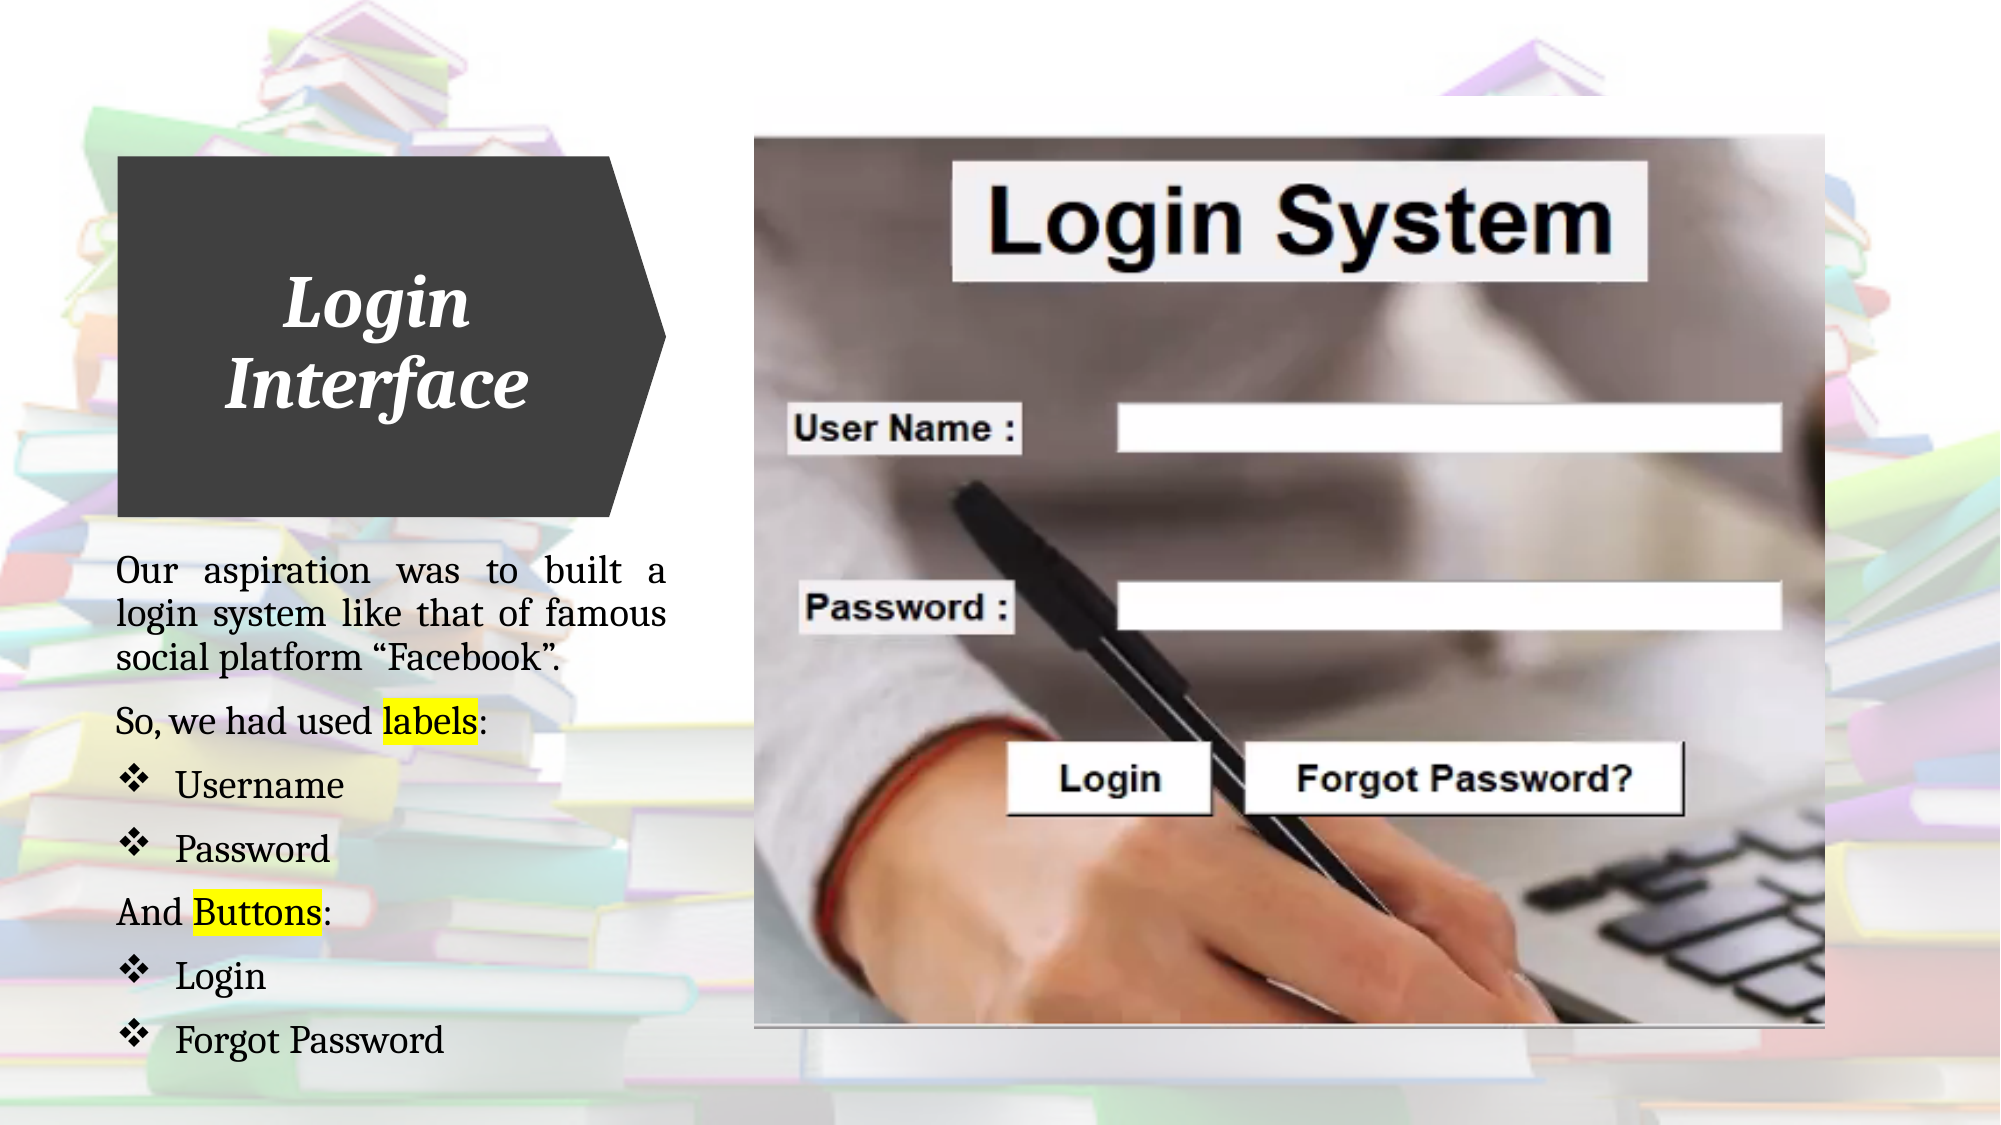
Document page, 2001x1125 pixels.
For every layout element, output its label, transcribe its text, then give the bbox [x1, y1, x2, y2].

text_box [116, 155, 668, 519]
title Login Interface [158, 197, 597, 490]
list Our aspiration was to built a login system like that of famous social platform “Facebook”. So, we had used labels: Username Password And Buttons: Login Forgot Password [100, 540, 683, 1071]
picture [754, 96, 1825, 1029]
